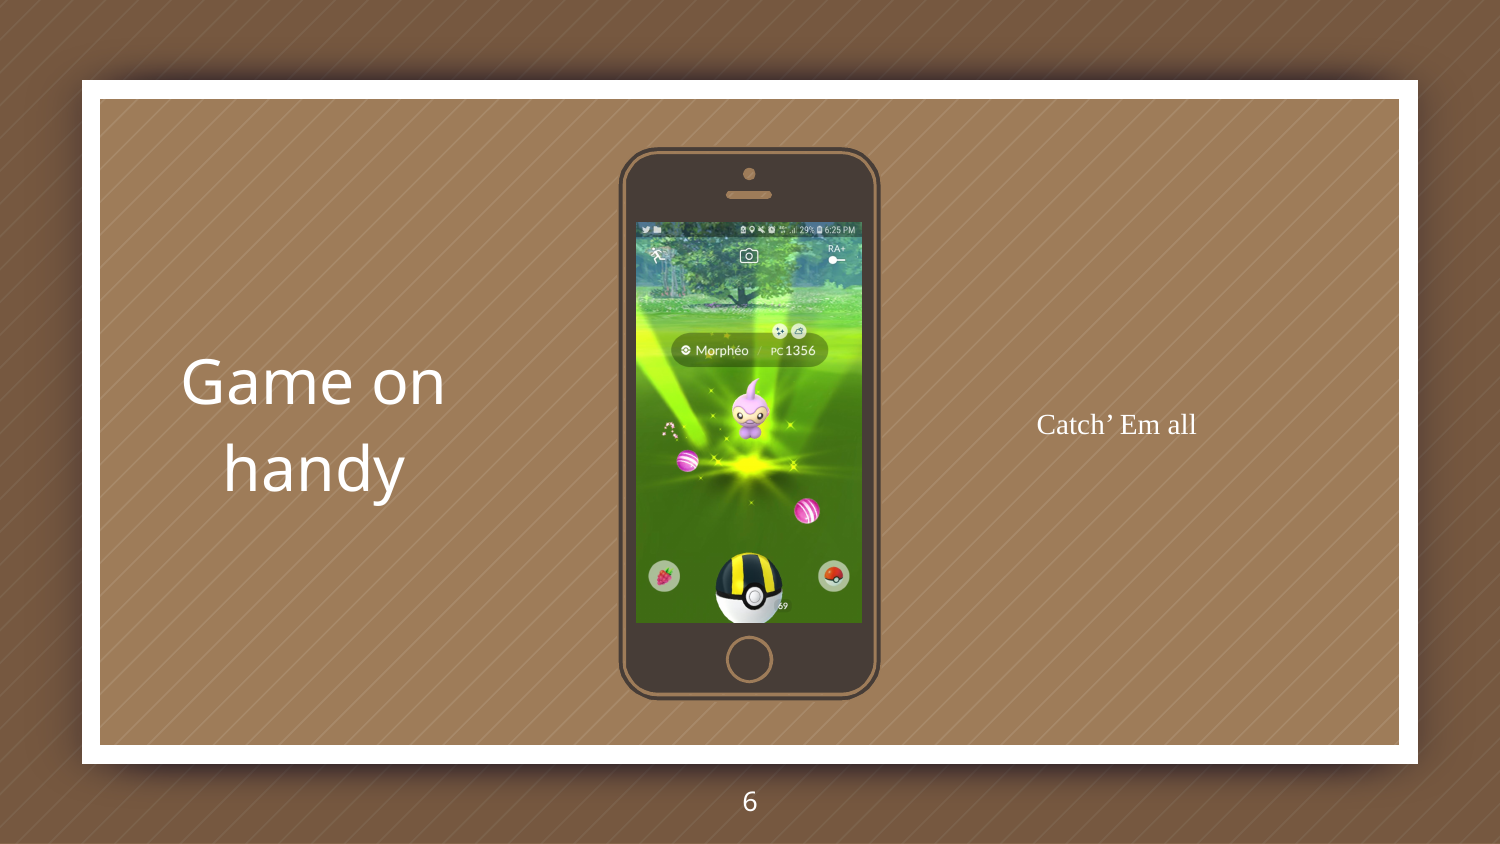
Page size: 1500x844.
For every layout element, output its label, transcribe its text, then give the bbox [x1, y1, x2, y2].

list Game on handy [151, 100, 478, 746]
text_box [617, 146, 882, 702]
picture [636, 222, 862, 623]
picture [24, 36, 1476, 762]
list Catch’ Em all [1021, 100, 1348, 746]
slide_number 6 [0, 762, 1500, 844]
